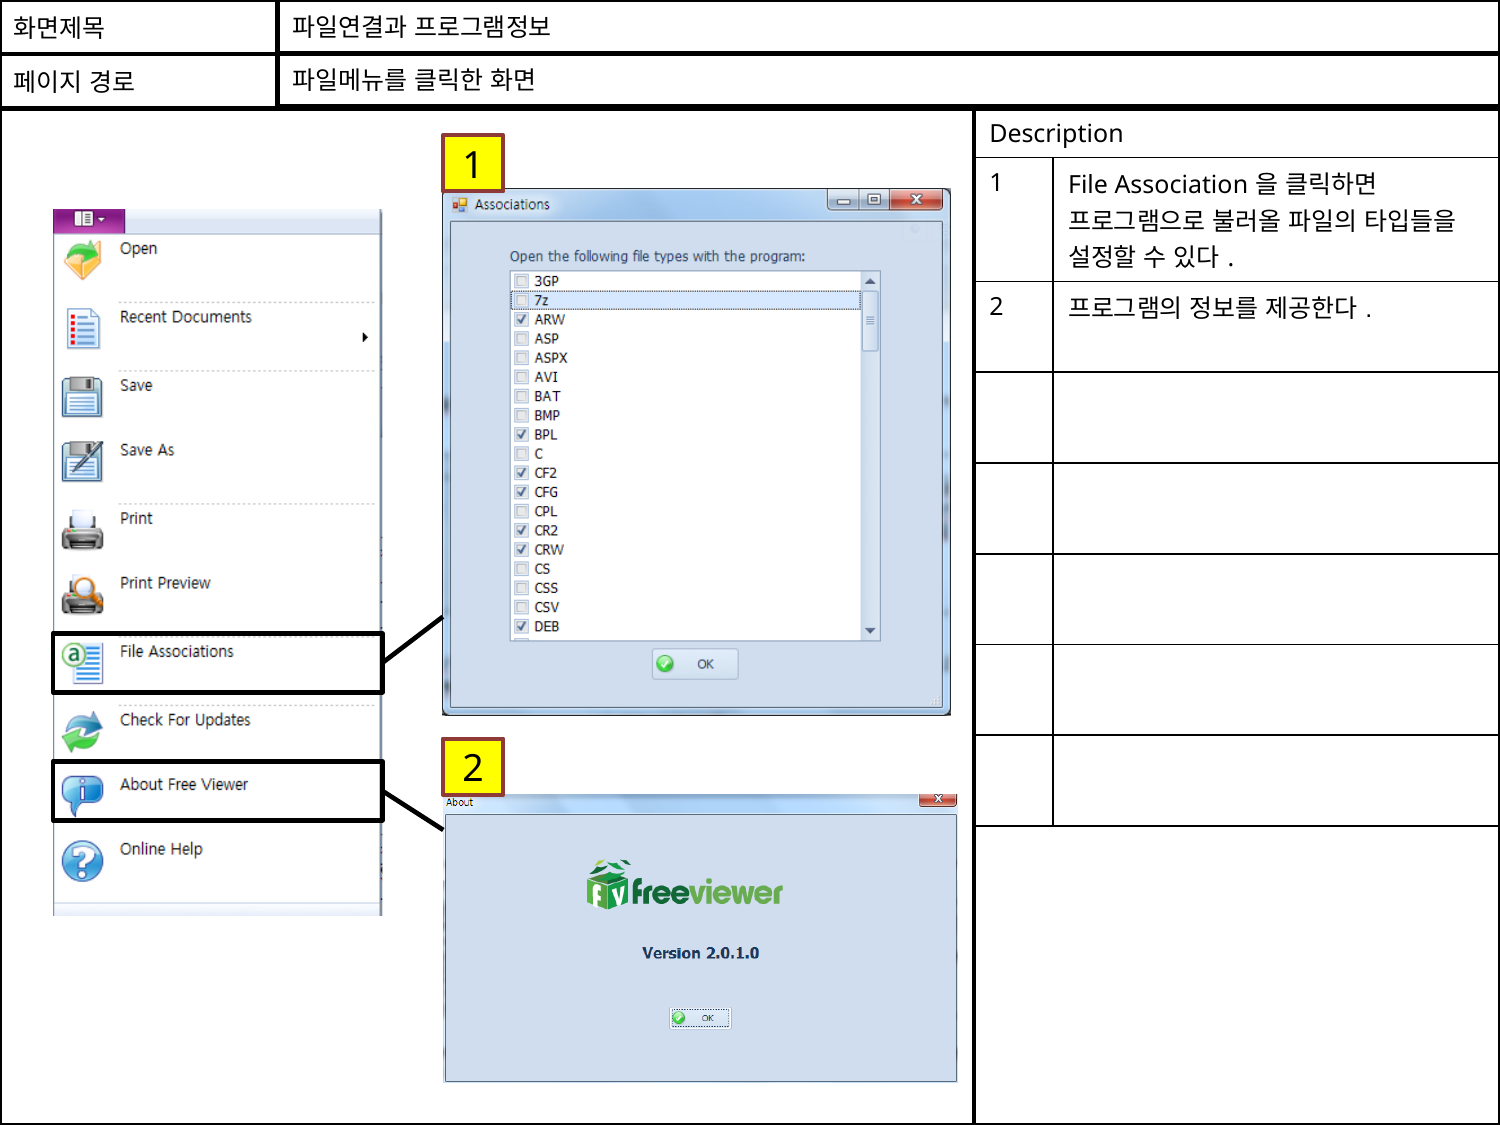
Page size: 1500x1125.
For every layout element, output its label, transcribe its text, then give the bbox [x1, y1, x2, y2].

table_cell File Association을 클릭하면 프로그램으로 불러올 파일의 타입들을 설정할 수 있다. [1054, 158, 1499, 281]
picture [52, 208, 383, 916]
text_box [382, 616, 444, 664]
table_cell [1054, 736, 1499, 825]
table_cell [1054, 464, 1499, 553]
table_cell [1054, 645, 1499, 734]
table_cell [975, 464, 1052, 553]
text_box [0, 111, 972, 1125]
table_cell [975, 645, 1052, 734]
table_cell 2 [975, 282, 1052, 371]
table_cell [975, 555, 1052, 644]
text_box 화면제목 [0, 0, 275, 52]
picture [442, 188, 951, 717]
table_cell [975, 373, 1052, 462]
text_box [382, 790, 444, 831]
text_box [972, 106, 1500, 1125]
text_box 파일연결과 프로그램정보 [275, 0, 1500, 55]
text_box 1 [441, 133, 505, 188]
text_box 페이지 경로 [0, 52, 279, 111]
text_box 2 [441, 737, 505, 793]
table_cell 1 [975, 158, 1052, 281]
table_cell [1054, 373, 1499, 462]
table_header Description [975, 109, 1499, 157]
table_cell [975, 736, 1052, 825]
table_cell 프로그램의 정보를 제공한다. [1054, 282, 1499, 371]
picture [443, 794, 959, 1083]
table_cell [1054, 555, 1499, 644]
text_box 파일메뉴를 클릭한 화면 [276, 51, 1500, 109]
